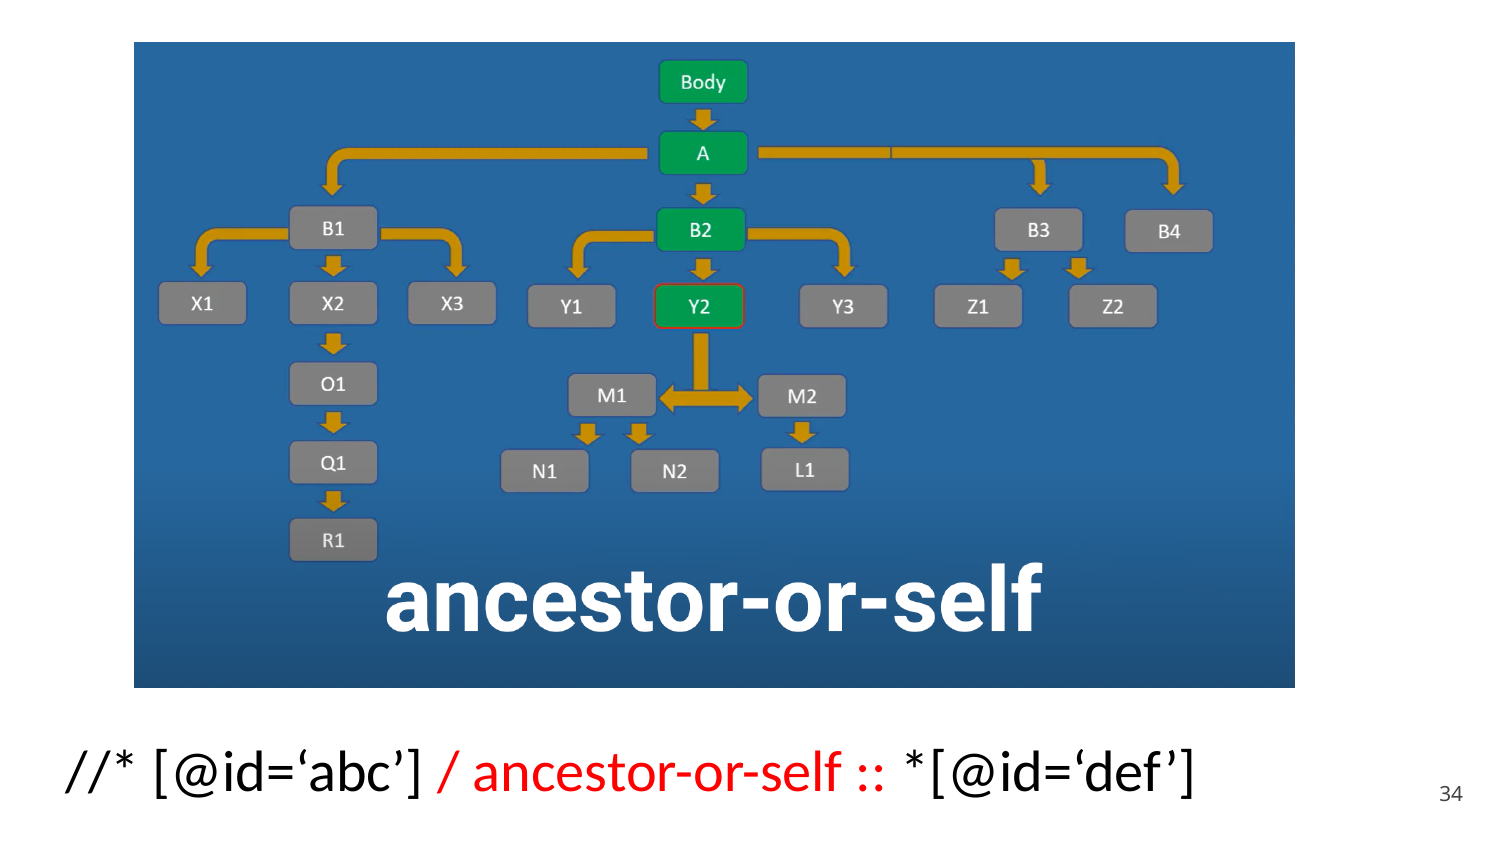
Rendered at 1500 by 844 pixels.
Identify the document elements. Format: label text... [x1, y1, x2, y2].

slide_number 34 [1387, 762, 1478, 828]
text_box [20, 0, 886, 142]
picture [134, 42, 1295, 688]
text_box //* [@id=‘abc’] / ancestor-or-self :: *[@id=‘def’] [50, 725, 1379, 811]
